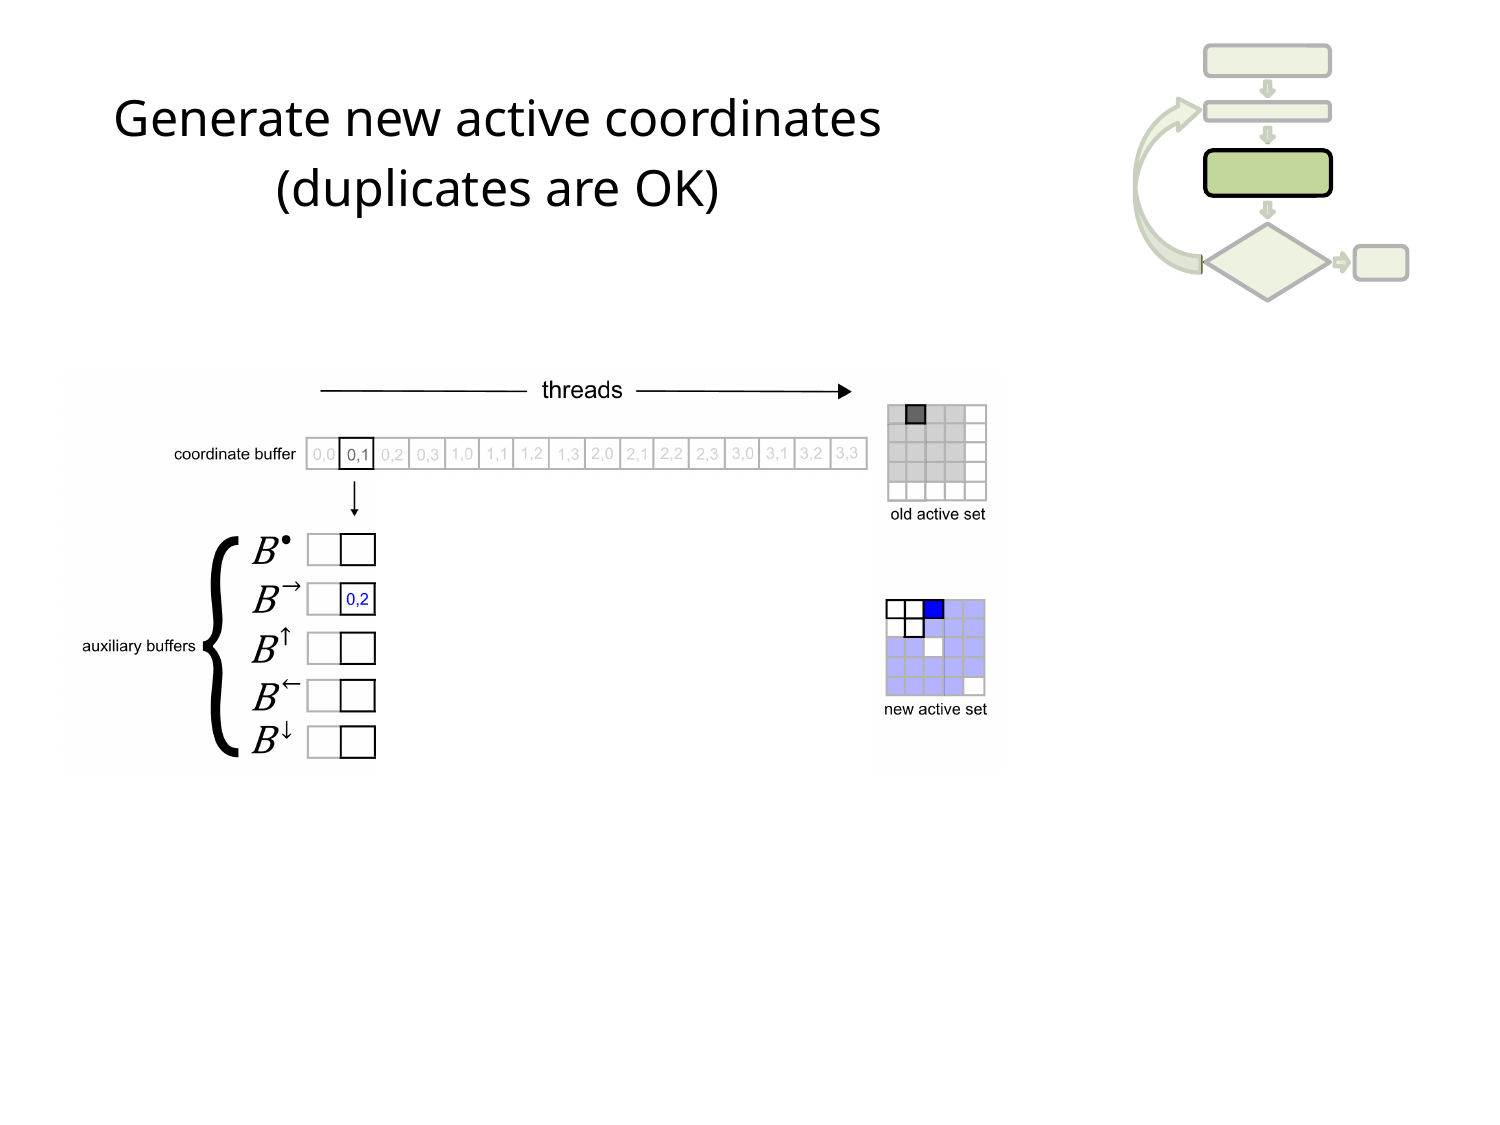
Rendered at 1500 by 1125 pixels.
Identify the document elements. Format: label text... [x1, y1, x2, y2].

text_box Generate new active coordinates (duplicates are OK) [35, 79, 961, 211]
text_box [61, 369, 1014, 775]
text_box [1063, 34, 1426, 310]
